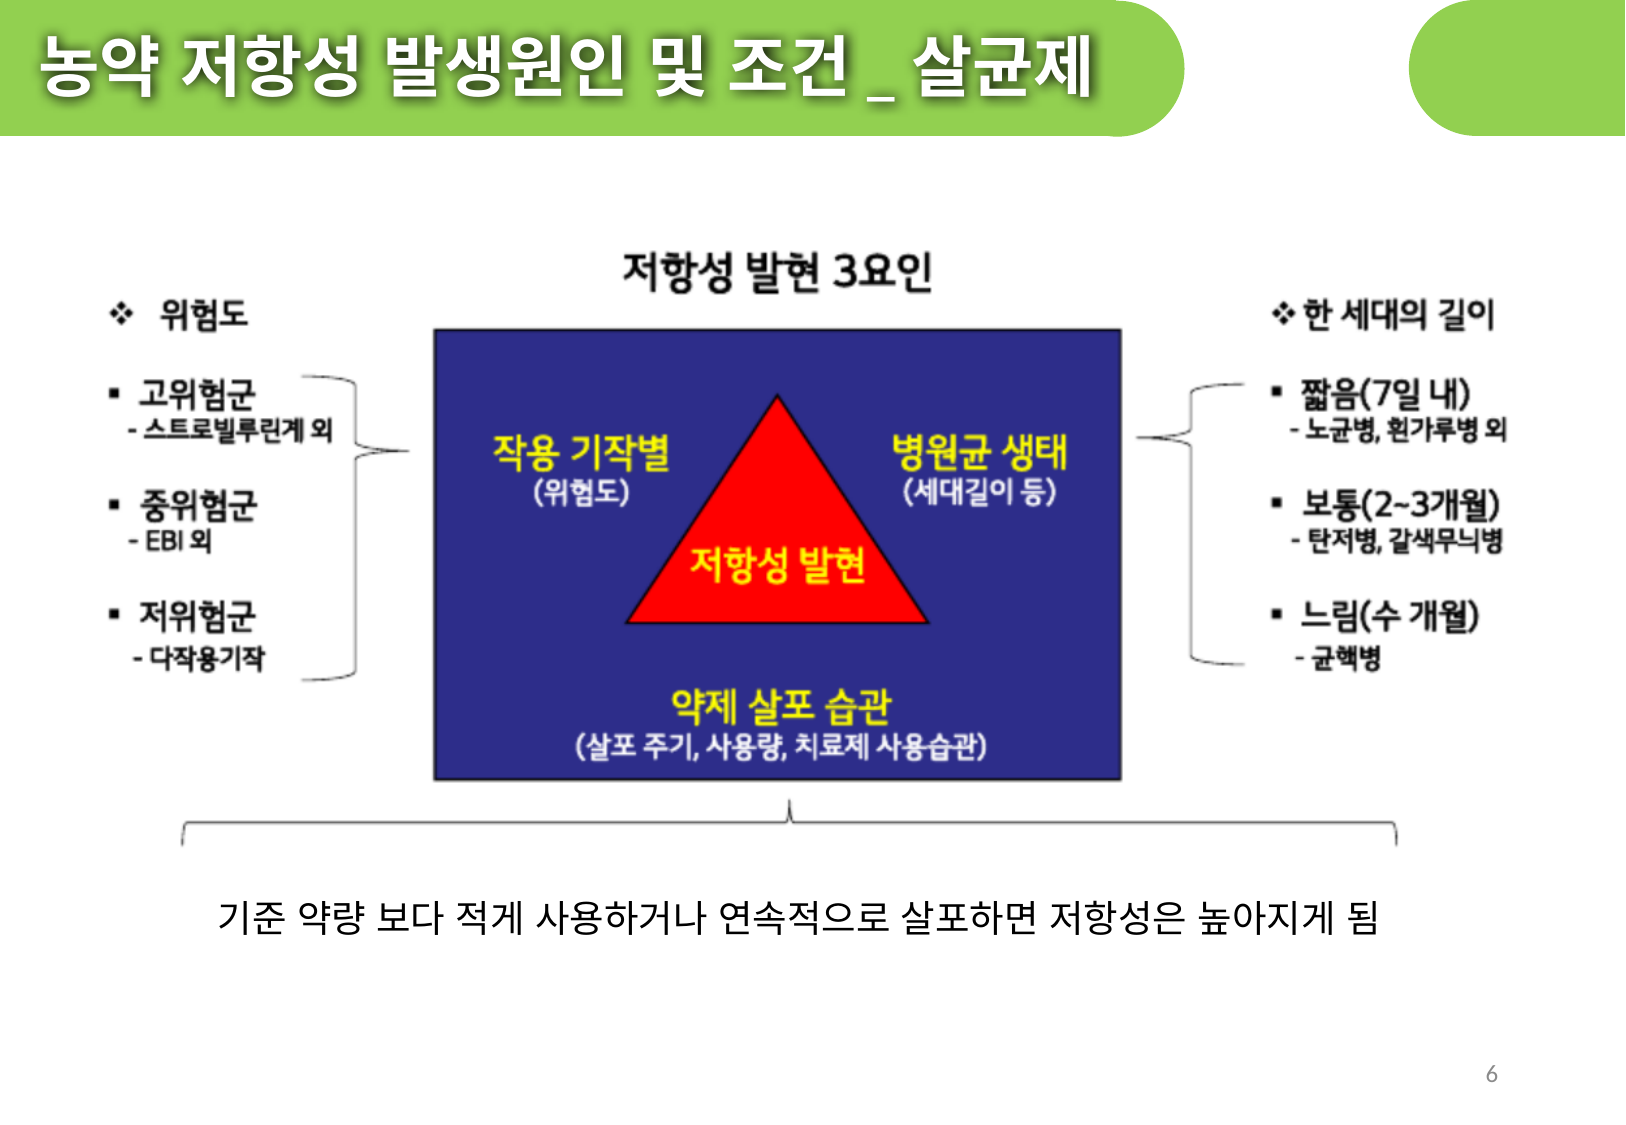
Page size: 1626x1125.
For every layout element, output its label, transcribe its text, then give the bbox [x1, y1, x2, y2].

text_box [0, 0, 1117, 137]
slide_number 6 [1147, 1042, 1514, 1103]
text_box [38, 0, 1625, 136]
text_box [100, 223, 1525, 977]
